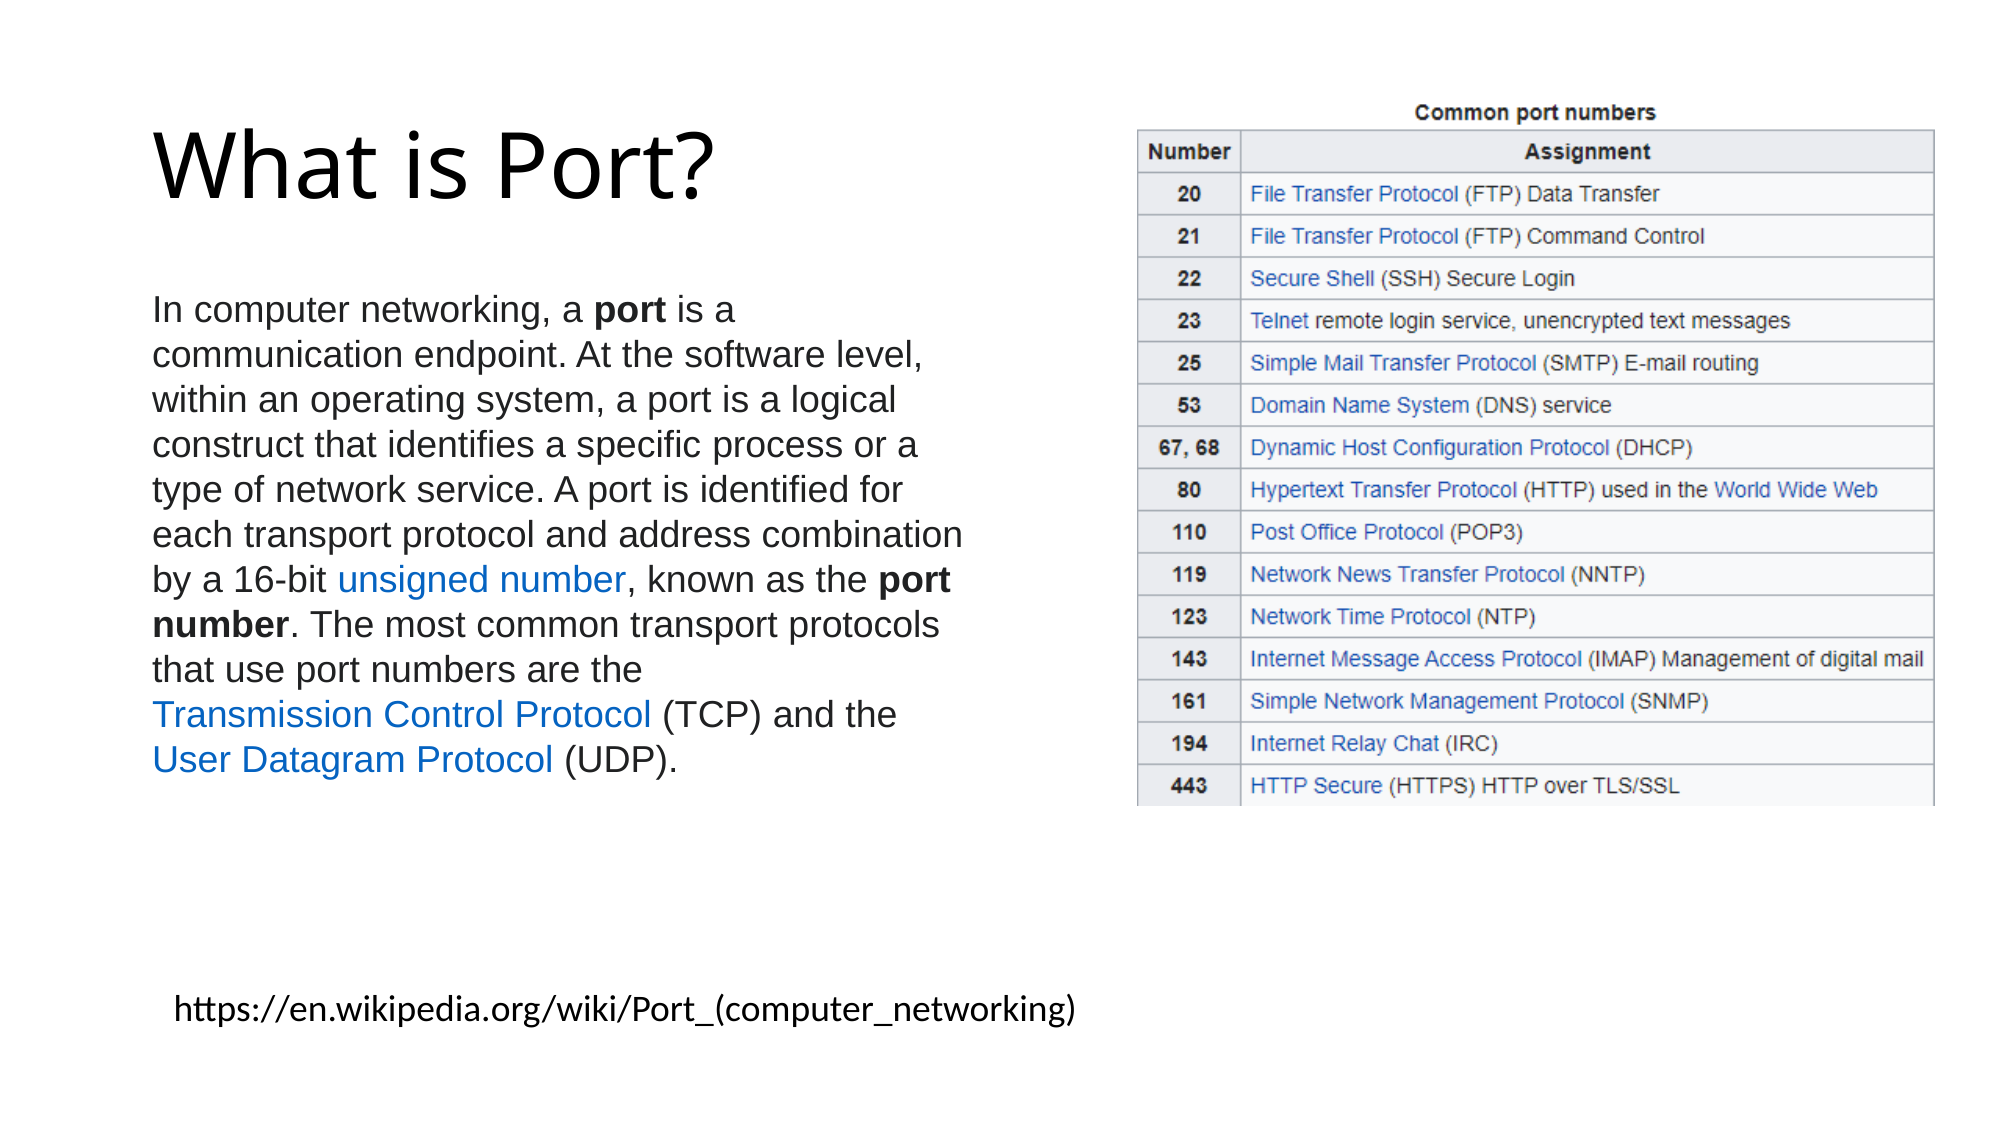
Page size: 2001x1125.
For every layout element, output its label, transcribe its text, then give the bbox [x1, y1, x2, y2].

text_box https://en.wikipedia.org/wiki/Port_(computer_networking) [158, 976, 1093, 1036]
text_box In computer networking, a port is a communication endpoint. At the software level, within an operating system, a port is a logical construct that identifies a specific process or a type of network service. A port is identified for each transport protocol and address combination by a 16-bit unsigned number, known as the port number. The most common transport protocols that use port numbers are the Transmission Control Protocol (TCP) and the User Datagram Protocol (UDP). [137, 277, 985, 787]
picture [1137, 89, 1935, 806]
title What is Port? [137, 59, 1863, 278]
